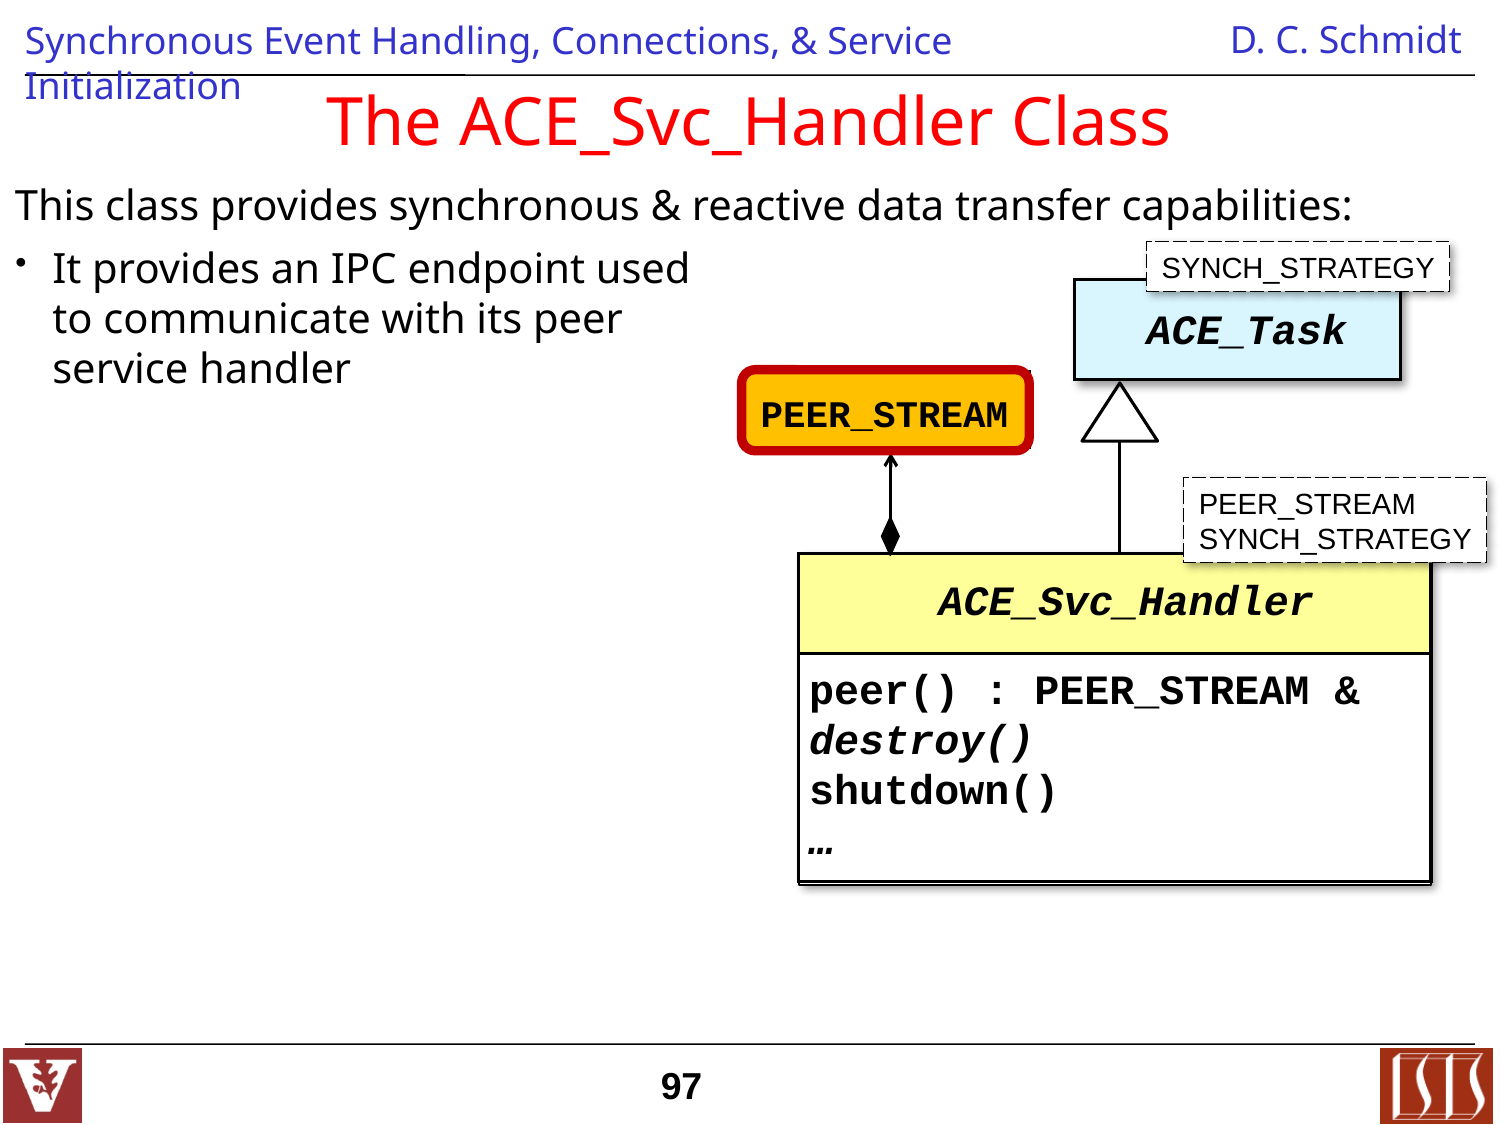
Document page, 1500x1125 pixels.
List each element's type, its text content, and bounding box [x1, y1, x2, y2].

picture [1380, 1048, 1493, 1124]
title The ACE_Svc_Handler Class [24, 87, 1476, 151]
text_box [740, 371, 1030, 460]
text_box peer() : PEER_STREAM & destroy() shutdown() … [794, 655, 1408, 882]
text_box ACE_Svc_Handler [885, 566, 1367, 643]
text_box [1082, 382, 1158, 442]
picture [3, 1048, 82, 1123]
text_box ACE_Task [1123, 295, 1371, 372]
text_box [895, 527, 900, 546]
text_box [1074, 279, 1401, 380]
text_box [798, 654, 1432, 882]
text_box SYNCH_STRATEGY [1146, 241, 1450, 292]
text_box PEER_STREAM SYNCH_STRATEGY [1183, 477, 1487, 563]
text_box [881, 526, 886, 546]
text_box This class provides synchronous & reactive data transfer capabilities: It provides an IPC endpoint used to communicate with its peer service handler [0, 171, 1500, 400]
text_box [798, 553, 1432, 654]
